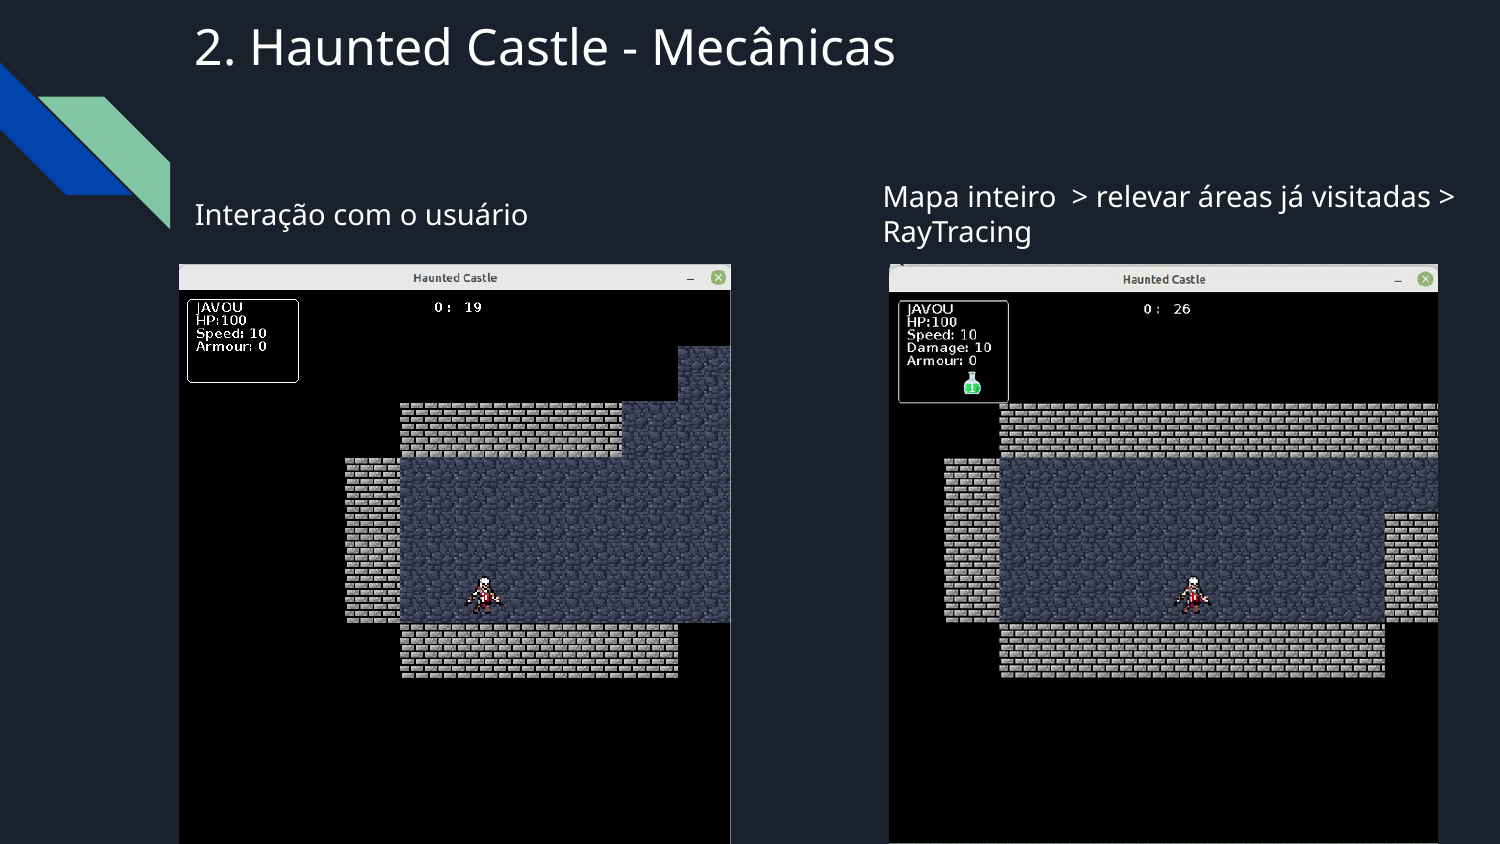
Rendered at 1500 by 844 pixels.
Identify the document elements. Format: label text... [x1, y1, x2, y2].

picture [179, 264, 731, 844]
picture [888, 264, 1438, 844]
title 2. Haunted Castle - Mecânicas [179, 0, 1335, 150]
text_box Interação com o usuário [179, 181, 621, 247]
text_box Mapa inteiro > relevar áreas já visitadas > RayTracing [867, 163, 1480, 264]
